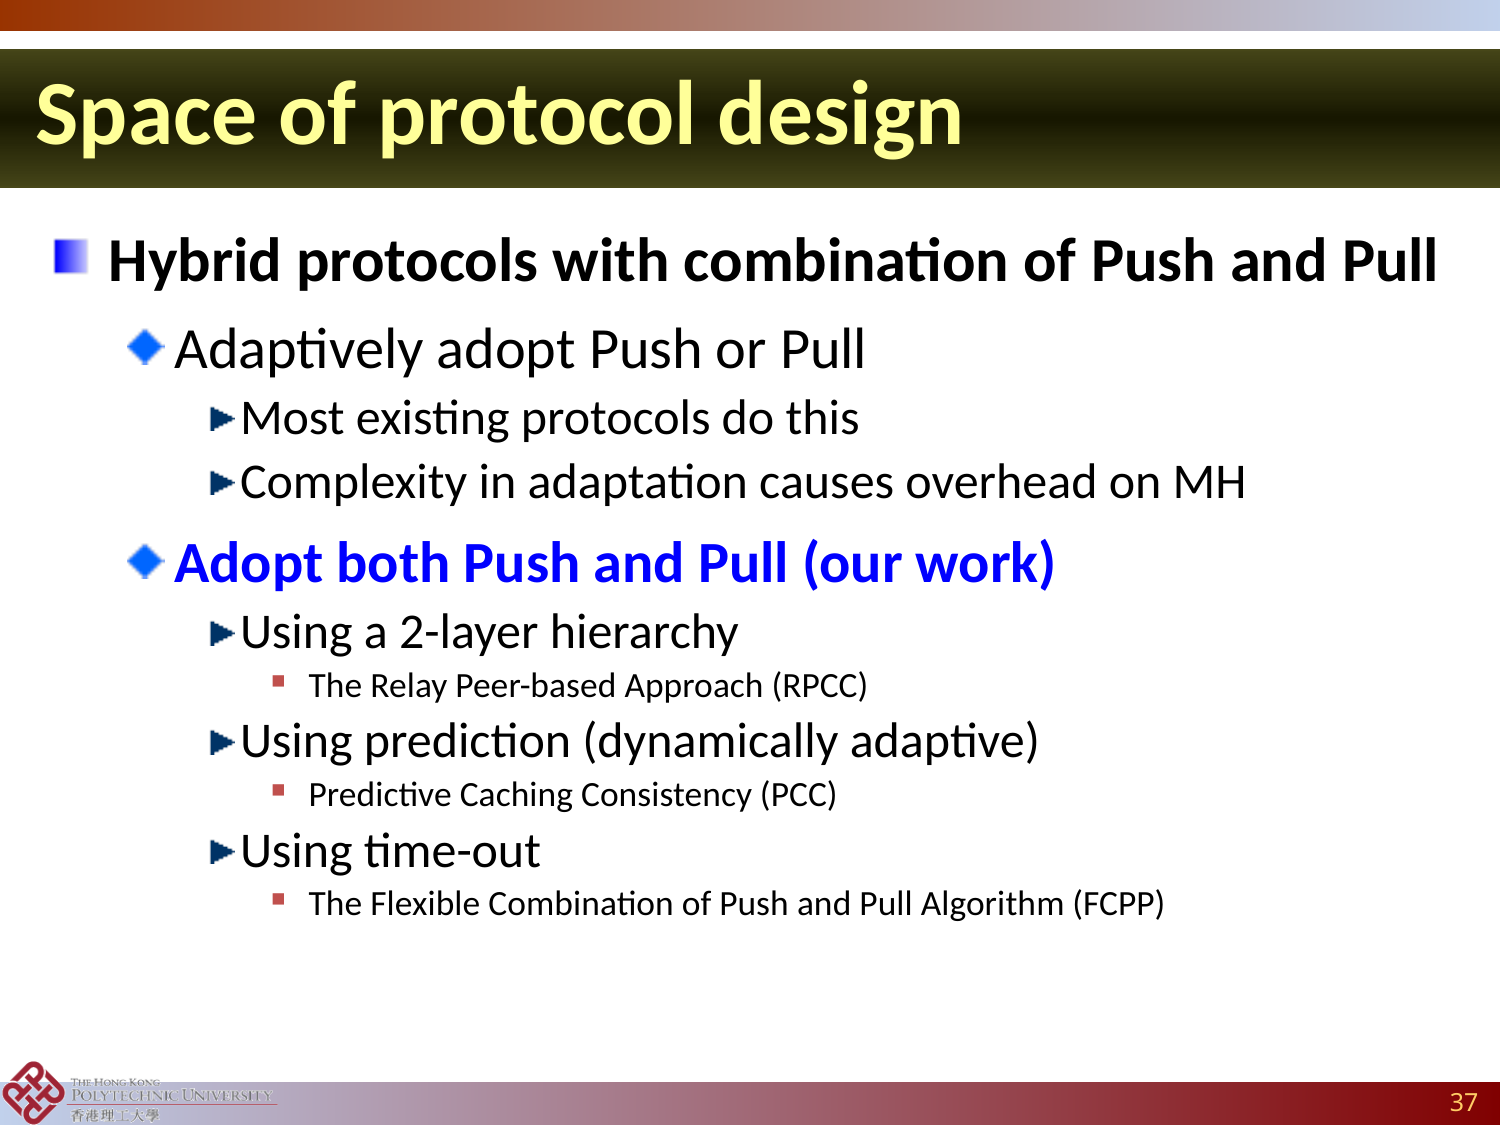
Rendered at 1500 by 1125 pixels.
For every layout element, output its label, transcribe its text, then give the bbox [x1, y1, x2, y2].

picture [52, 237, 92, 278]
picture [127, 542, 165, 579]
list Hybrid protocols with combination of Push and Pull Adaptively adopt Push or Pull Most existing protocols do this Complexity in adaptation causes overhead on MH Adopt both Push and Pull (our work) Using a 2-layer hierarchy The Relay Peer-based Approach (RPCC) Using prediction (dynamically adaptive) Predictive Caching Consistency (PCC) Using time-out The Flexible Combination of Push and Pull Algorithm (FCPP) [37, 220, 1471, 1063]
picture [202, 399, 235, 431]
picture [127, 327, 165, 365]
picture [202, 722, 235, 755]
picture [202, 463, 235, 495]
picture [202, 832, 235, 864]
picture [0, 1061, 278, 1125]
picture [202, 613, 235, 646]
text_box Space of protocol design [0, 49, 1500, 188]
